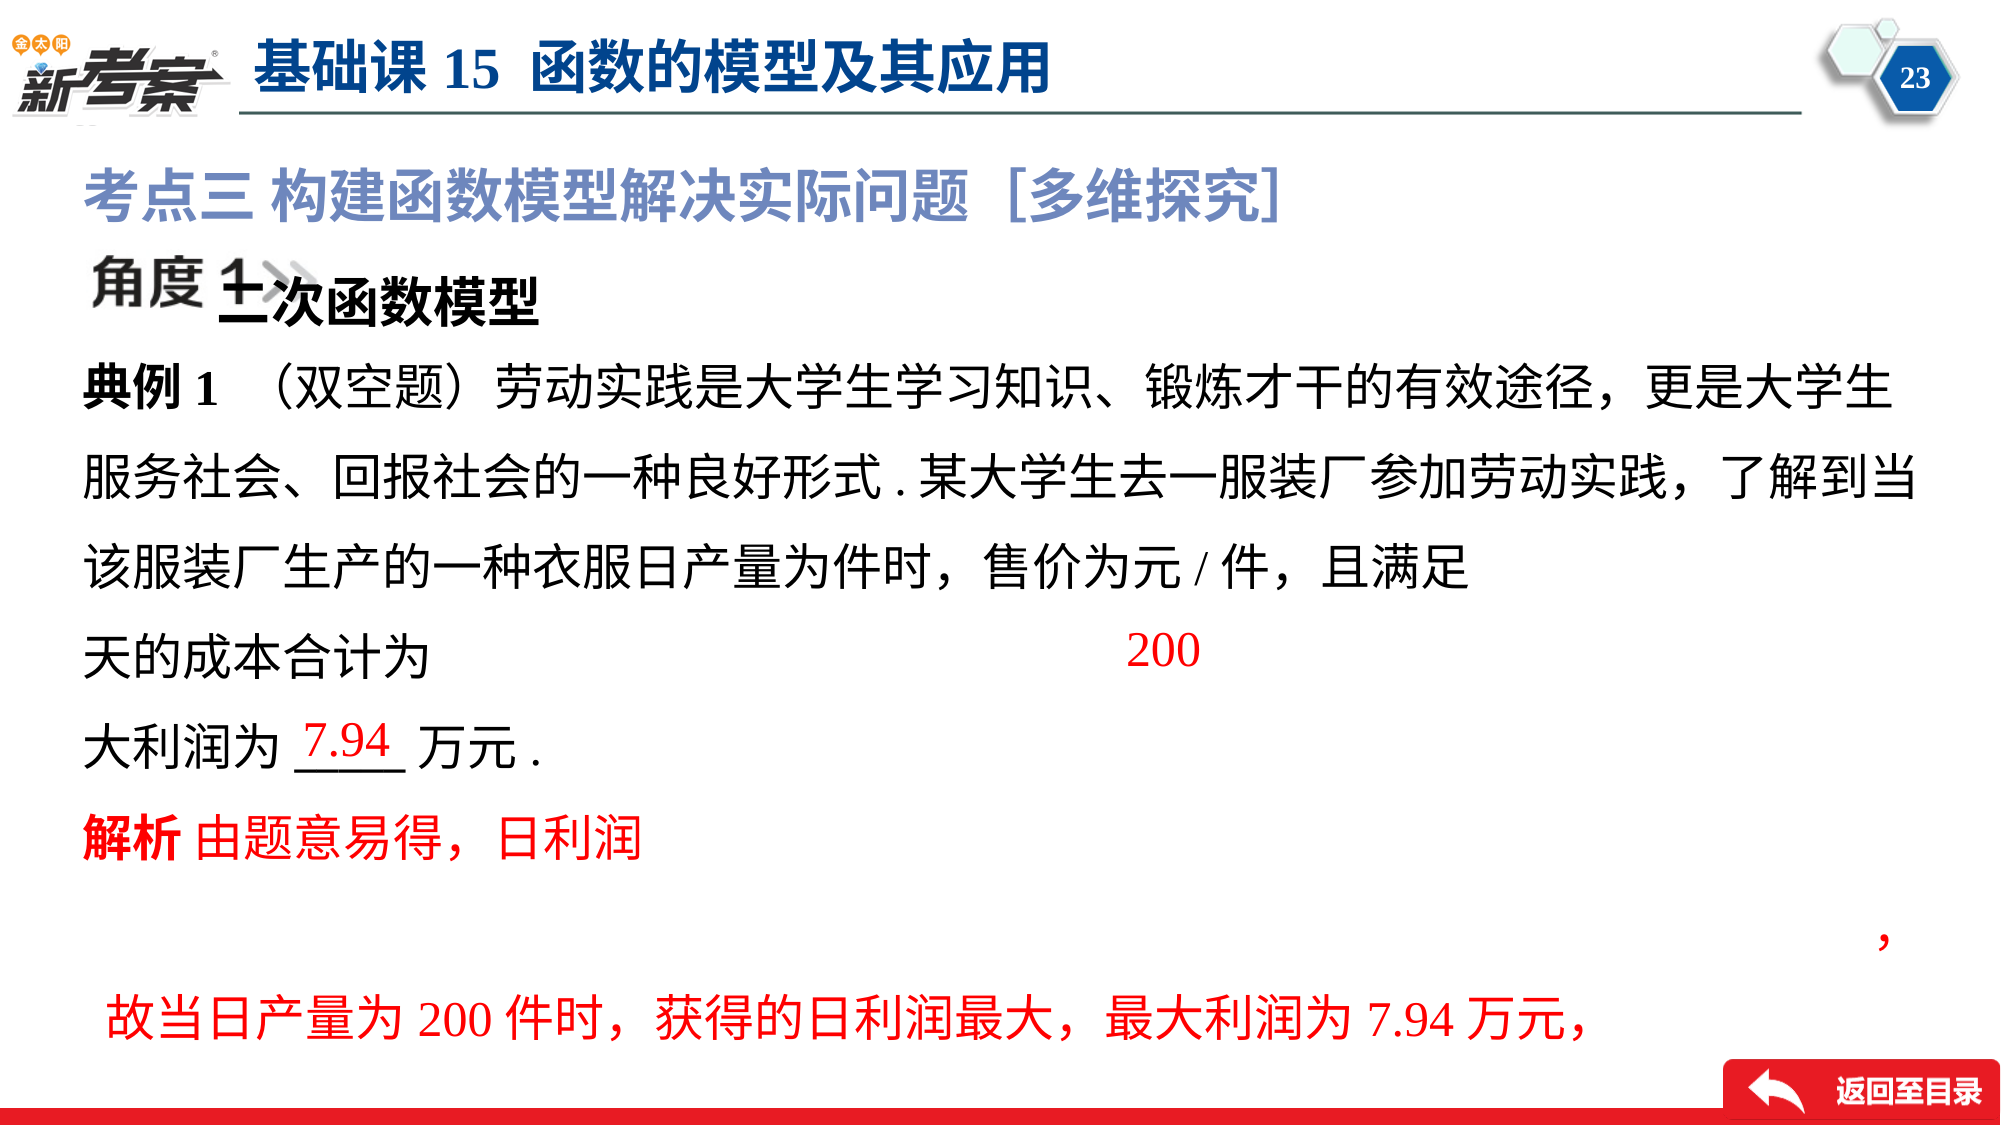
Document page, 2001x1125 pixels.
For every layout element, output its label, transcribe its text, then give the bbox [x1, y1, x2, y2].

text_box 考点三 构建函数模型解决实际问题［多维探究］ [82, 123, 1917, 228]
text_box 200 [1107, 589, 1220, 668]
text_box &5& 二次函数模型 [82, 228, 1917, 347]
picture [0, 0, 2001, 1125]
text_box 7.94 [284, 679, 409, 758]
